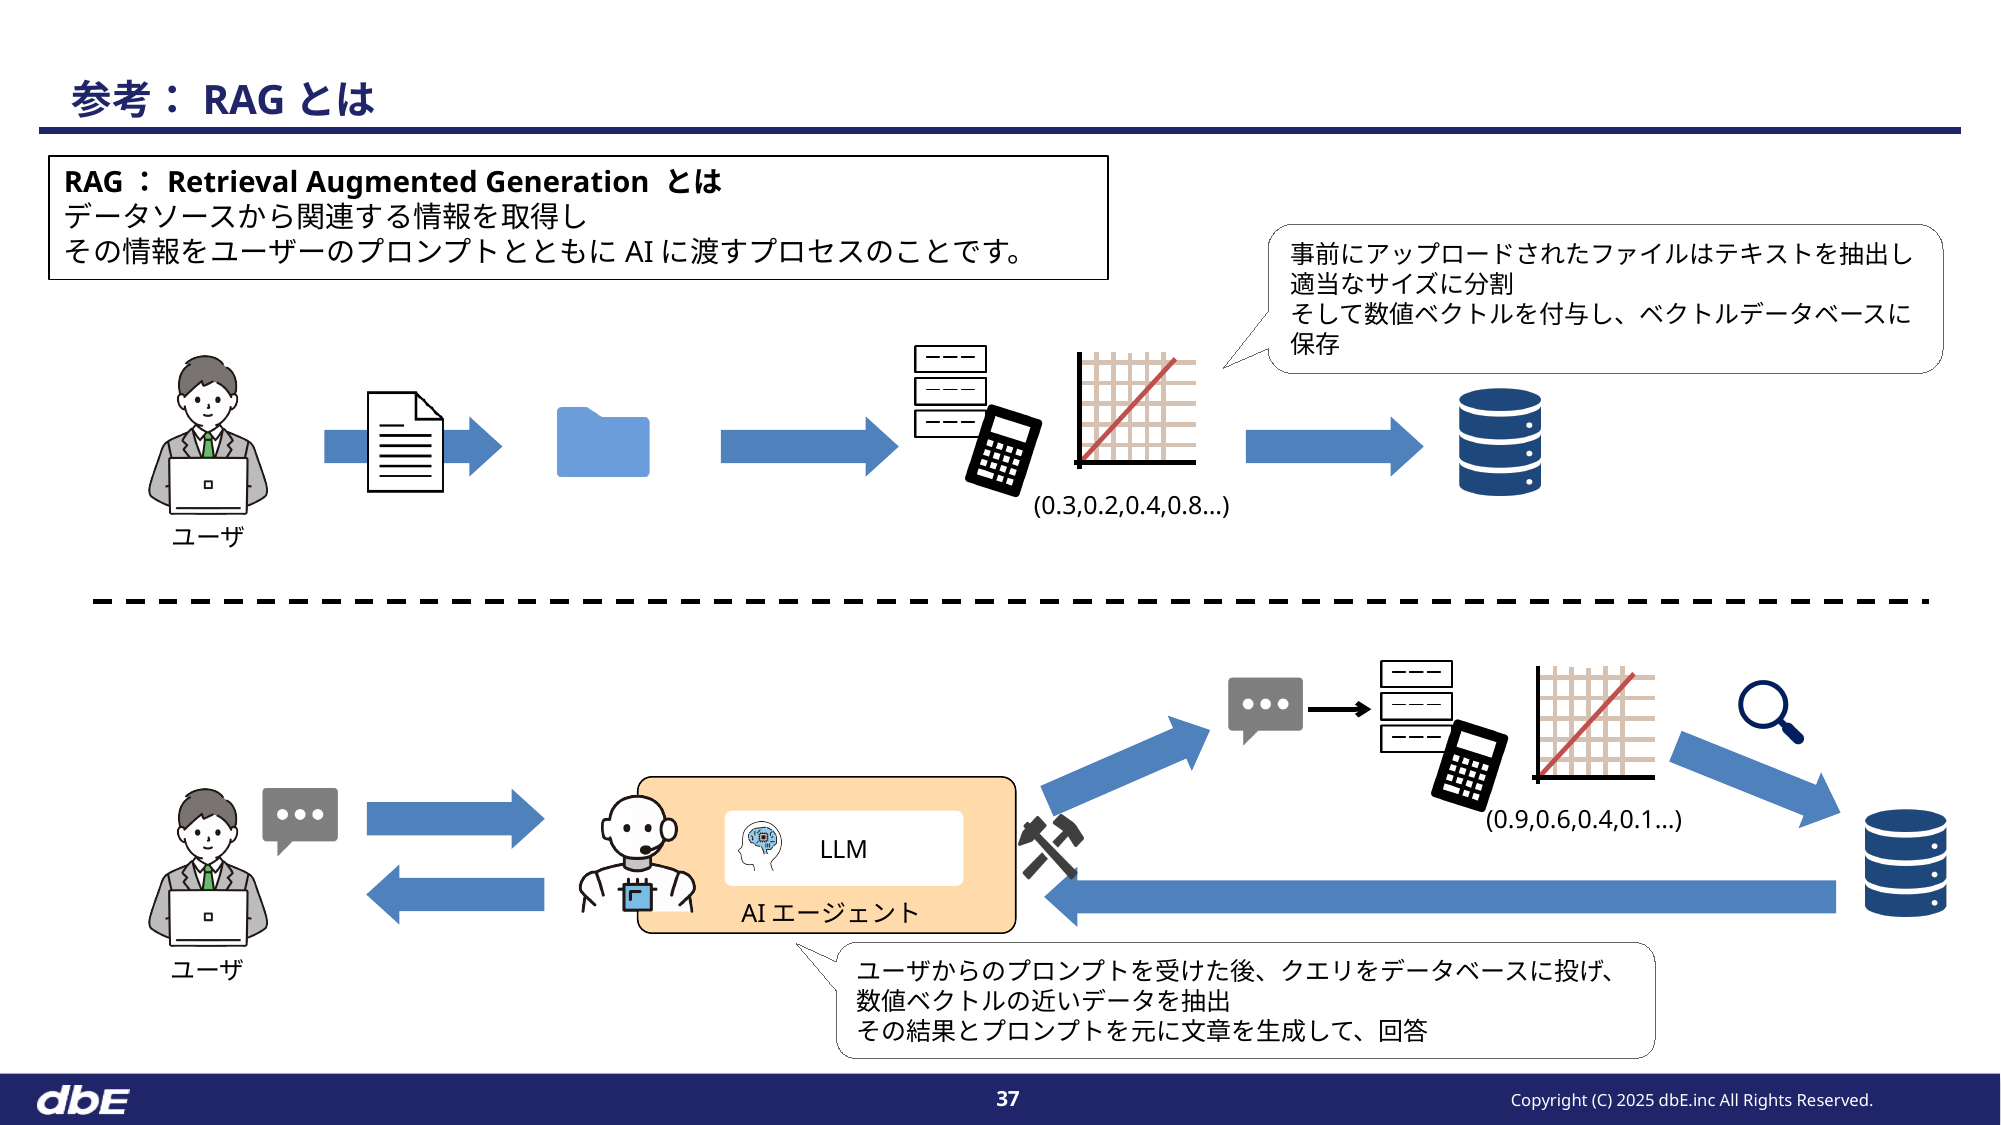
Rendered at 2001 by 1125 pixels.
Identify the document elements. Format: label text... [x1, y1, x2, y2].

text_box RAG：Retrieval Augmented Generation とは データソースから関連する情報を取得し その情報をユーザーのプロンプトとともにAIに渡すプロセスのことです。 [49, 156, 1109, 280]
text_box [366, 864, 545, 925]
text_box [116, 355, 300, 561]
picture [342, 381, 467, 502]
text_box [1296, 416, 1424, 477]
text_box [720, 416, 899, 477]
text_box [366, 788, 545, 849]
footer Copyright (C) 2025 dbE.inc All Rights Reserved. [1385, 1069, 2000, 1125]
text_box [913, 344, 1292, 528]
text_box [1044, 880, 1830, 927]
text_box [324, 429, 337, 464]
text_box [471, 417, 503, 476]
text_box 事前にアップロードされたファイルはテキストを抽出し 適当なサイズに分割 そして数値ベクトルを付与し、ベクトルデータベースに保存 [1243, 224, 1944, 374]
picture [543, 382, 663, 502]
picture [1731, 673, 1812, 751]
picture [247, 769, 353, 875]
text_box [1040, 715, 1207, 806]
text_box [1379, 658, 1747, 842]
text_box [1751, 759, 1833, 829]
picture [37, 1085, 130, 1115]
picture [1014, 807, 1087, 885]
picture [1835, 795, 1975, 931]
picture [1430, 373, 1570, 510]
text_box ユーザからのプロンプトを受けた後、クエリをデータベースに投げ、 数値ベクトルの近いデータを抽出 その結果とプロンプトを元に文章を生成して、回答 [796, 942, 1656, 1059]
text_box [116, 788, 300, 993]
title 参考：RAGとは [56, 66, 1946, 131]
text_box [563, 776, 1017, 936]
picture [1212, 658, 1319, 765]
slide_number 37 [861, 1074, 1155, 1125]
